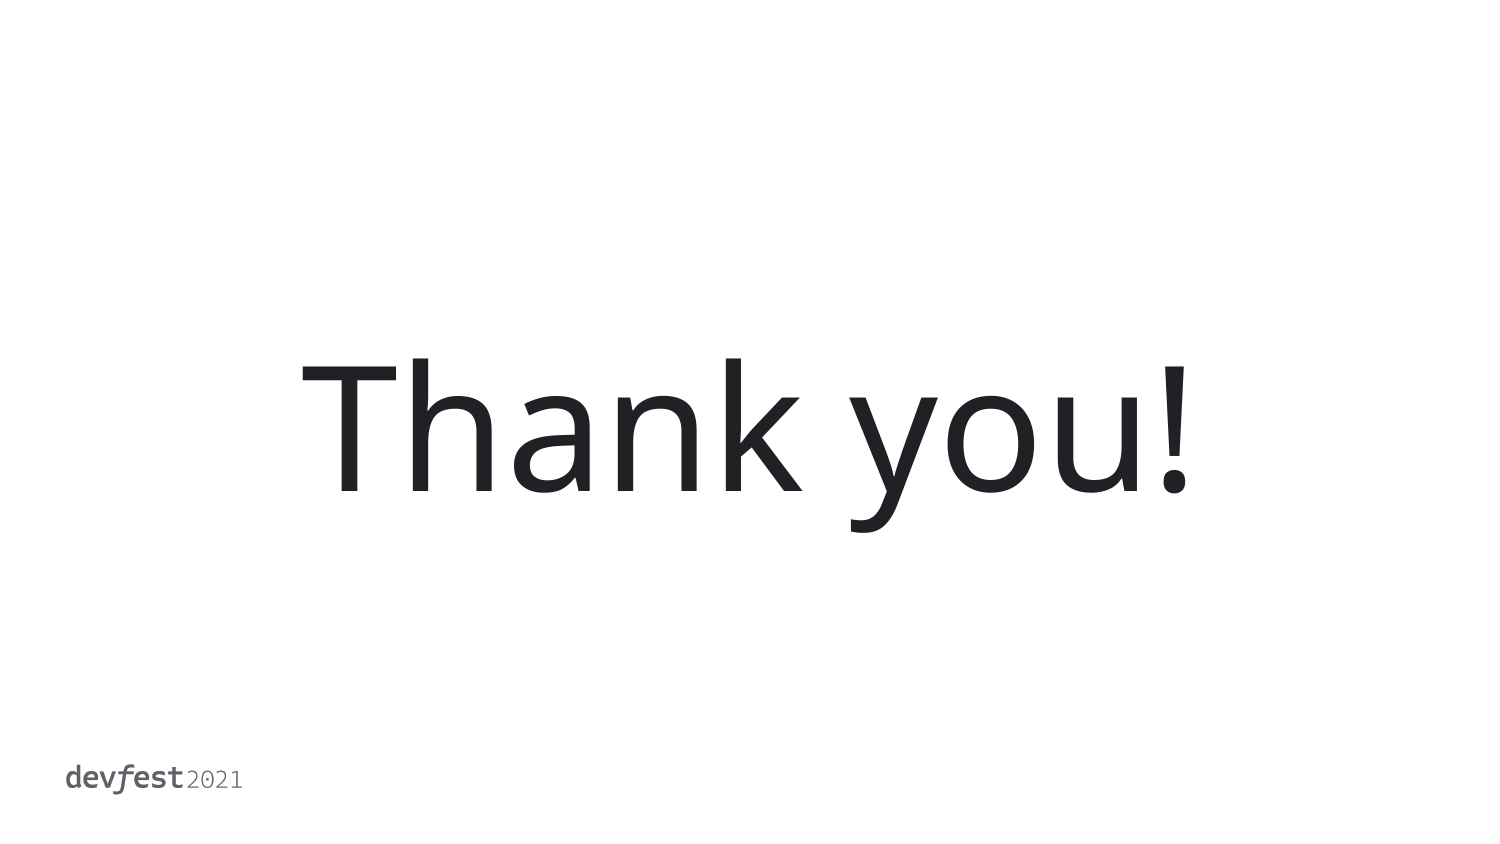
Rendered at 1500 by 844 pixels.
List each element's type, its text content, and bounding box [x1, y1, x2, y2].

title Thank you! [154, 301, 1346, 542]
picture [65, 761, 243, 797]
